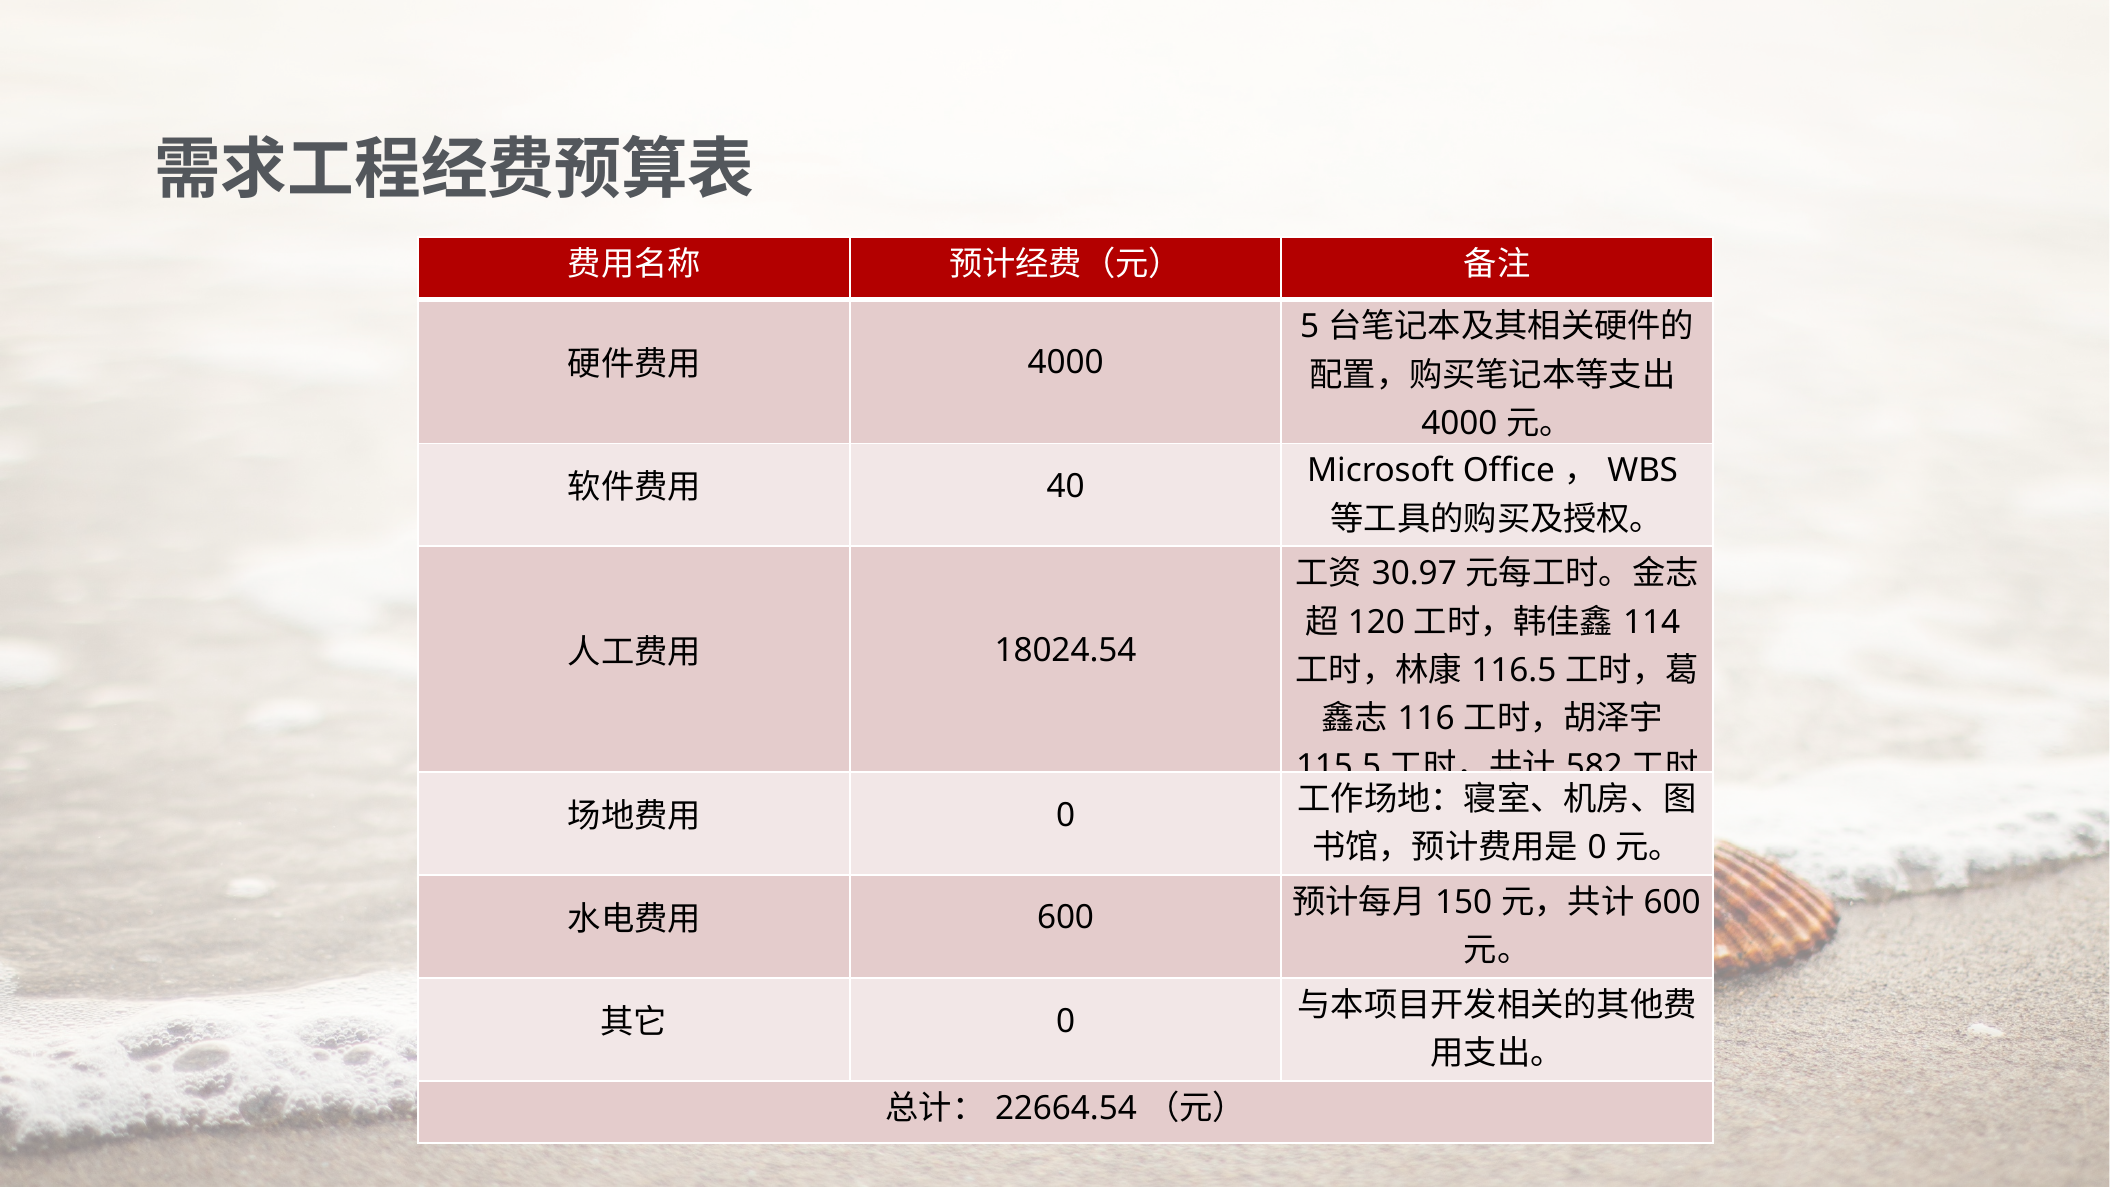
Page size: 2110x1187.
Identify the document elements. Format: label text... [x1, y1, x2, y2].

table_cell Microsoft Office，WBS等工具的购买及授权。 [1282, 444, 1712, 545]
table_cell 预计每月150元，共计600元。 [1282, 876, 1712, 977]
table_cell 工作场地：寝室、机房、图书馆，预计费用是0元。 [1282, 773, 1712, 874]
table_header 预计经费（元） [851, 238, 1280, 297]
table_cell 人工费用 [419, 547, 849, 771]
table_header 备注 [1282, 238, 1712, 297]
table_cell 600 [851, 876, 1280, 977]
table_cell 18024.54 [851, 547, 1280, 771]
table_cell 软件费用 [419, 444, 849, 545]
table_header 费用名称 [419, 238, 849, 297]
text_box 需求工程经费预算表 [139, 118, 799, 213]
table_cell 0 [851, 979, 1280, 1080]
table_cell 0 [851, 773, 1280, 874]
table_cell 5台笔记本及其相关硬件的配置，购买笔记本等支出4000元。 [1282, 302, 1712, 443]
table_cell 总计：22664.54（元） [419, 1082, 1712, 1142]
table_cell 40 [851, 444, 1280, 545]
table_cell 与本项目开发相关的其他费用支出。 [1282, 979, 1712, 1080]
table_cell 硬件费用 [419, 302, 849, 443]
table_cell 工资30.97元每工时。金志超120工时，韩佳鑫114工时，林康116.5工时，葛鑫志116工时，胡泽宇115.5工时，共计582工时 [1282, 547, 1712, 771]
table_cell 水电费用 [419, 876, 849, 977]
table_cell 4000 [851, 302, 1280, 443]
table_cell 其它 [419, 979, 849, 1080]
table_cell 场地费用 [419, 773, 849, 874]
